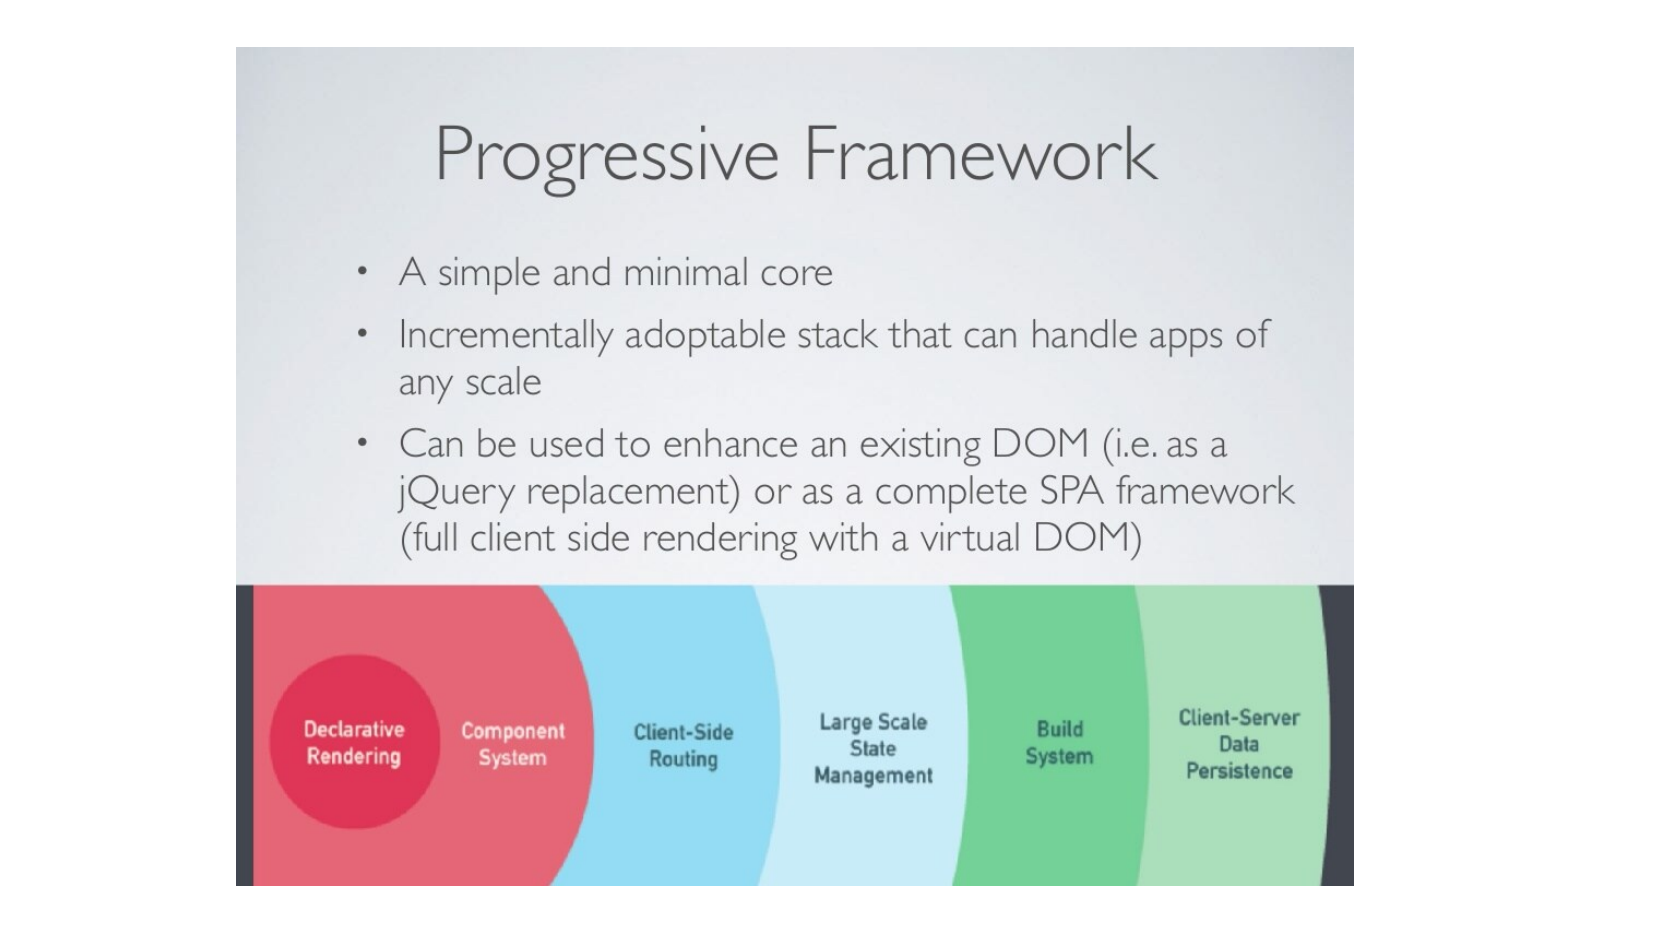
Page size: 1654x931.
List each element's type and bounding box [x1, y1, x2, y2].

picture [235, 47, 1354, 887]
